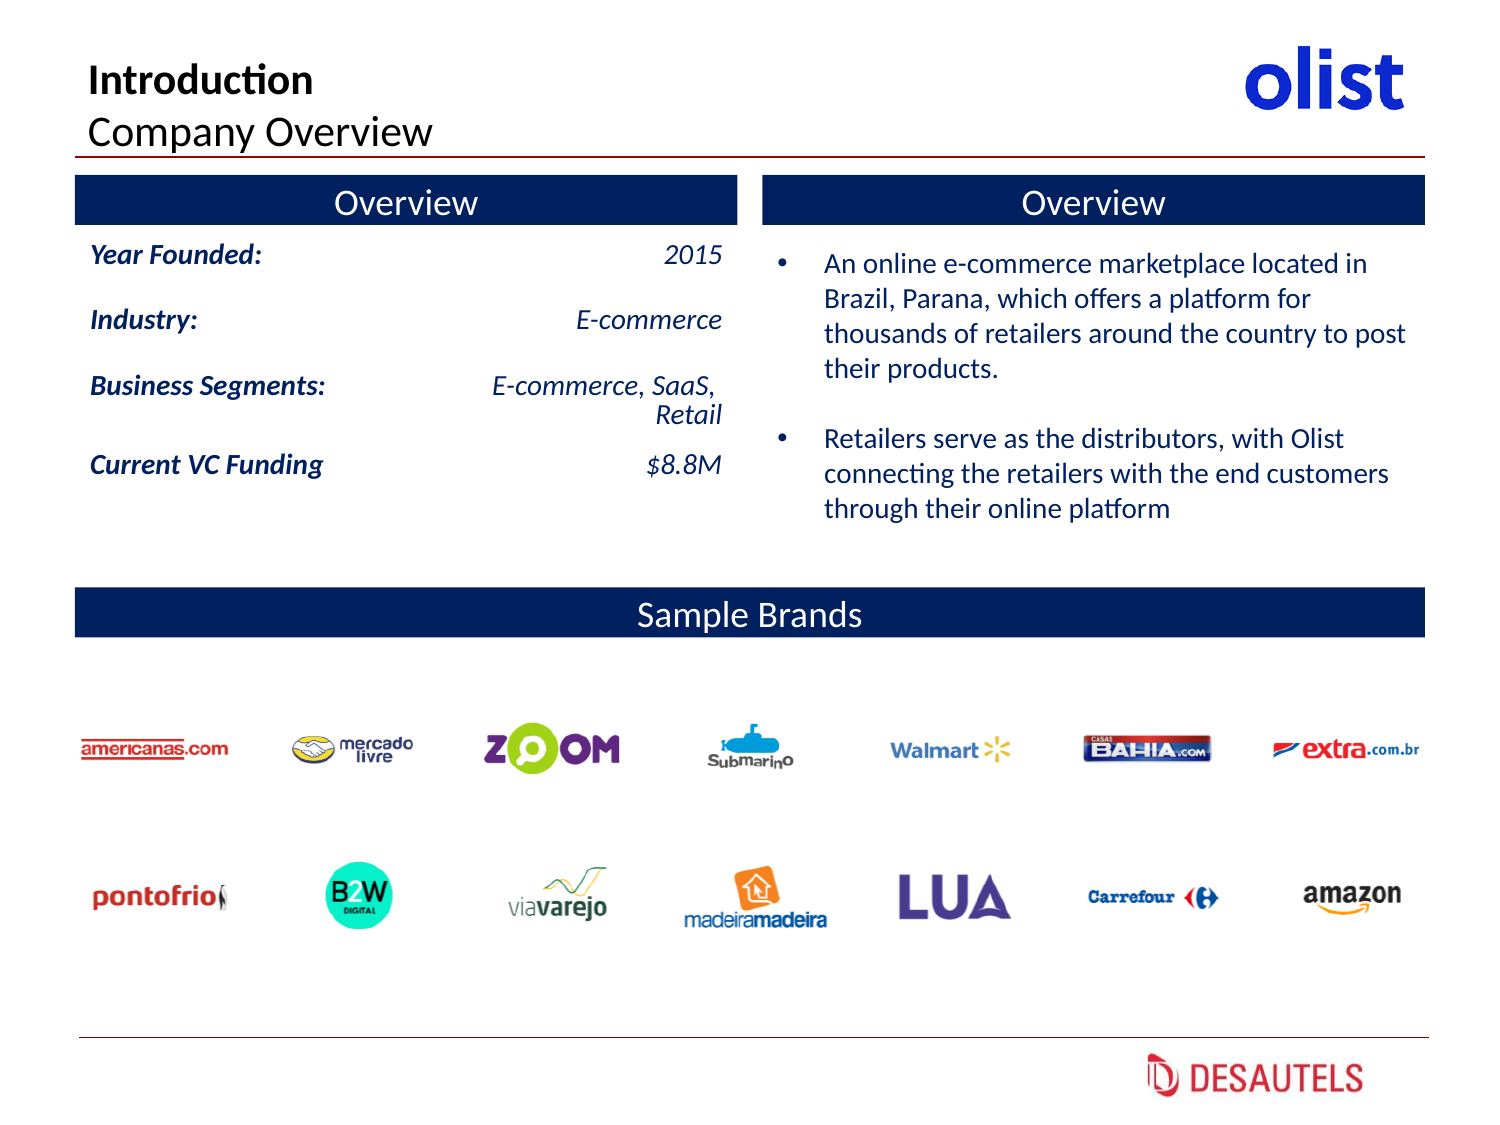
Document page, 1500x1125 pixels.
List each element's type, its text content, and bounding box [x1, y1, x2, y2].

text_box Sample Brands [73, 585, 1427, 640]
title Introduction Company Overview [87, 50, 688, 157]
table_cell $8.8M [362, 445, 737, 510]
text_box An online e-commerce marketplace located in Brazil, Parana, which offers a platform for thousands of retailers around the country to post their products. Retailers serve as the distributors, with Olist connecting the retailers with the end customers through their online platform [762, 237, 1434, 602]
table_cell Industry: [75, 300, 362, 365]
table_header Year Founded: [75, 235, 362, 300]
picture [74, 699, 1434, 800]
picture [1224, 0, 1425, 156]
table_cell Current VC Funding [75, 445, 362, 510]
table_header 2015 [362, 235, 737, 300]
picture [1141, 1046, 1364, 1100]
text_box Overview [73, 173, 739, 227]
table_cell E-commerce [362, 300, 737, 365]
text_box Overview [760, 173, 1427, 227]
picture [80, 847, 1426, 938]
table_cell E-commerce, SaaS, Retail [362, 365, 737, 445]
table_cell Business Segments: [75, 365, 362, 445]
